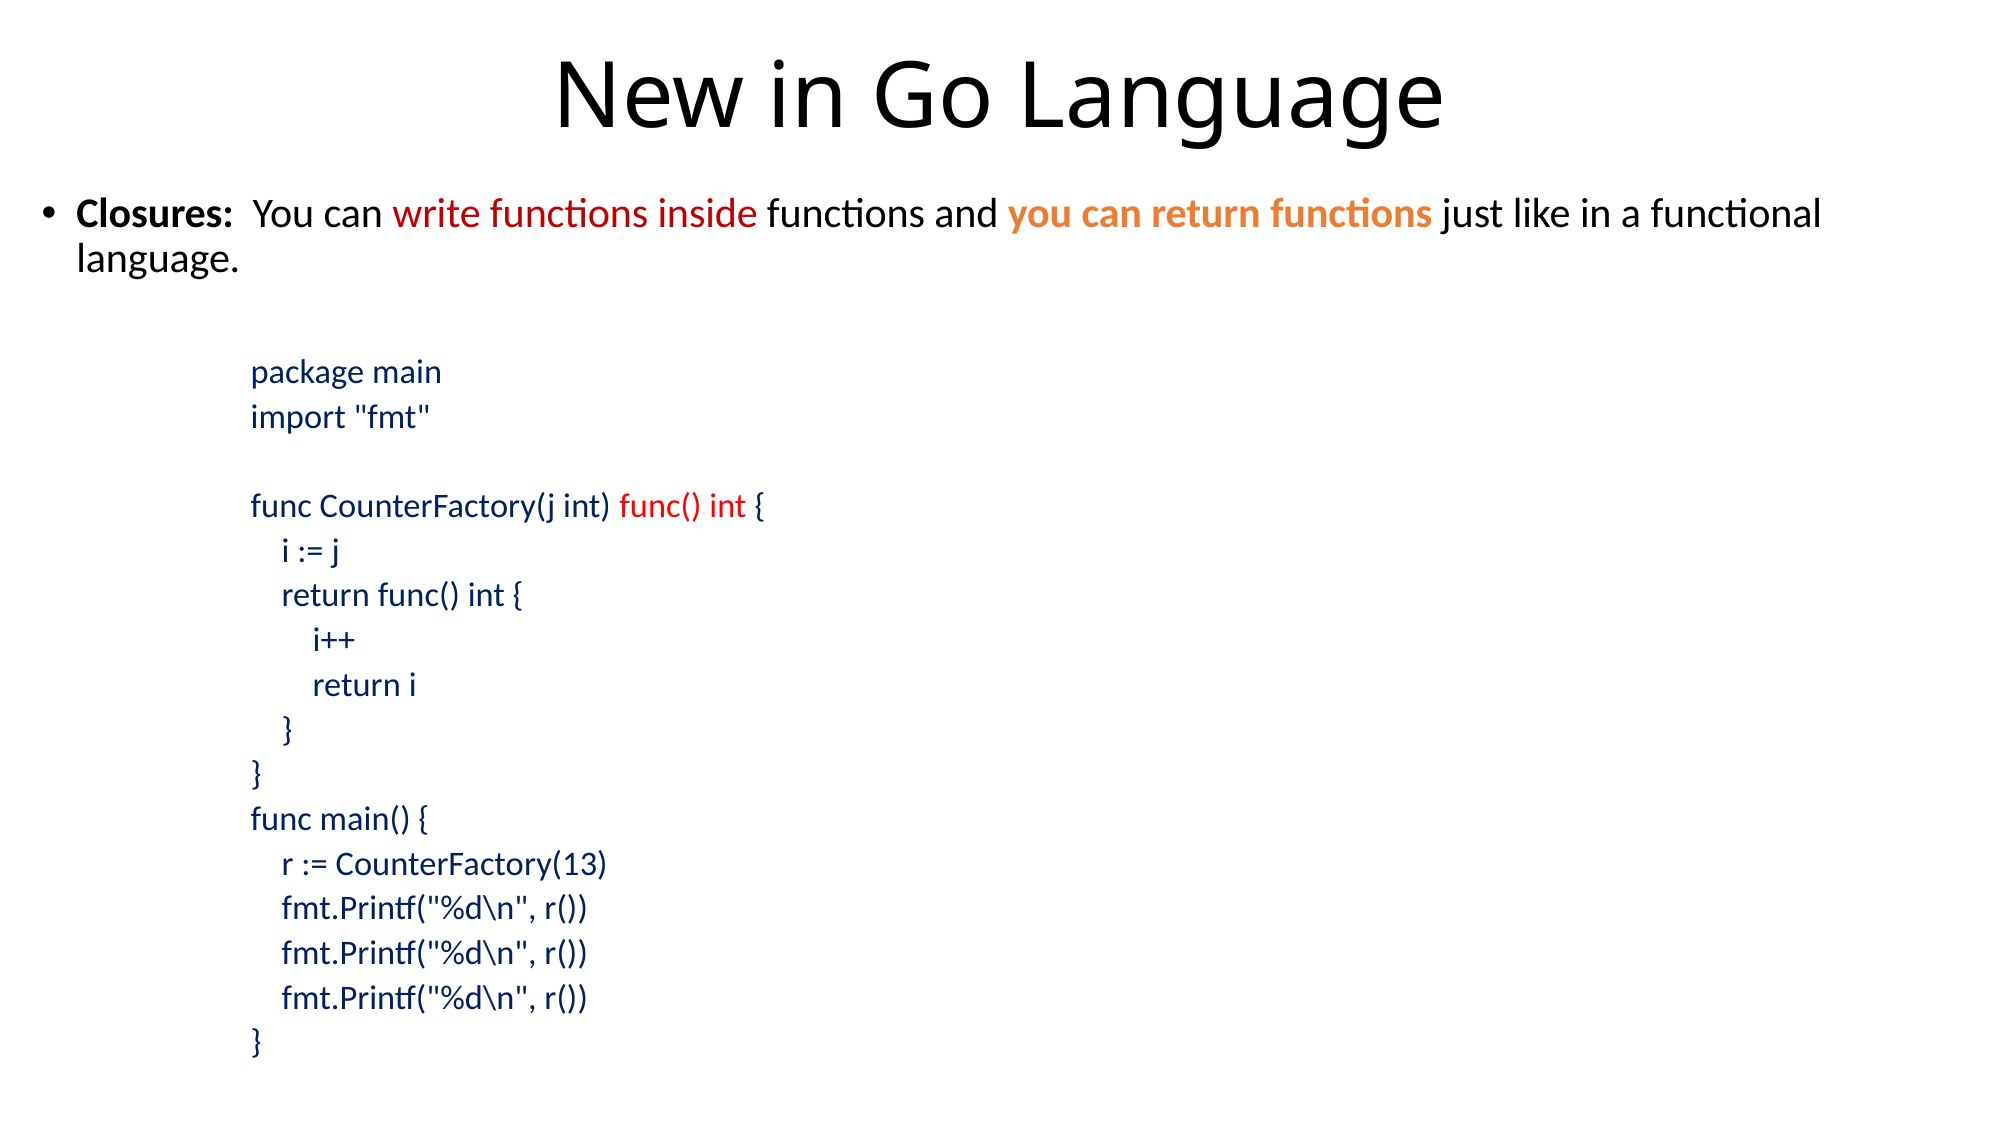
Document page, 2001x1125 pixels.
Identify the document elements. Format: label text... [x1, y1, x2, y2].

title New in Go Language [137, 38, 1863, 158]
list Closures: You can write functions inside functions and you can return functions just like in a functional language. package main import "fmt" func CounterFactory(j int) func() int { i := j return func() int { i++ return i } } func main() { r := CounterFactory(13) fmt.Printf("%d\n", r()) fmt.Printf("%d\n", r()) fmt.Printf("%d\n", r()) } [26, 183, 1863, 1079]
